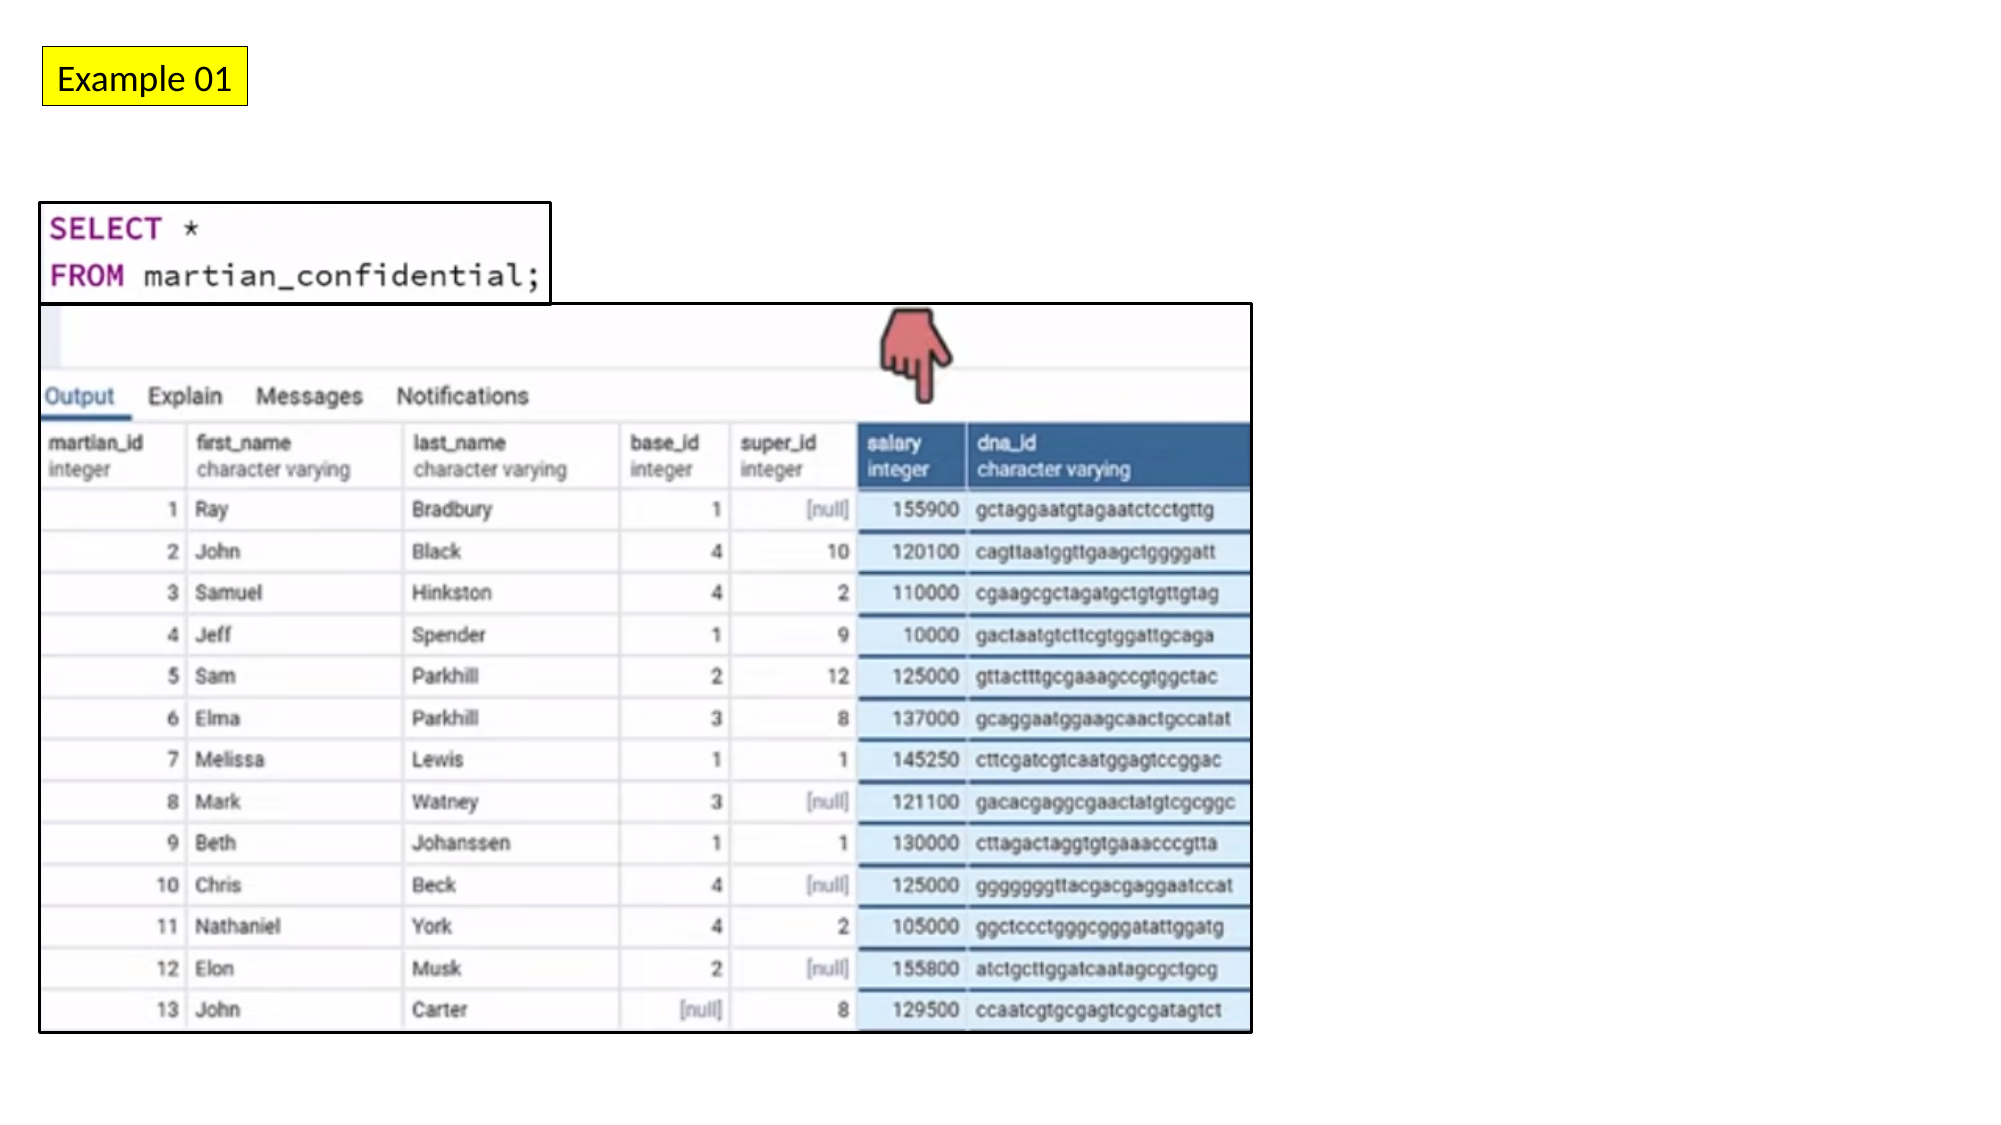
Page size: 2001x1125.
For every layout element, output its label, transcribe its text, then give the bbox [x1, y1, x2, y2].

picture [41, 203, 550, 303]
text_box Example 01 [42, 46, 248, 106]
picture [41, 304, 1251, 1031]
